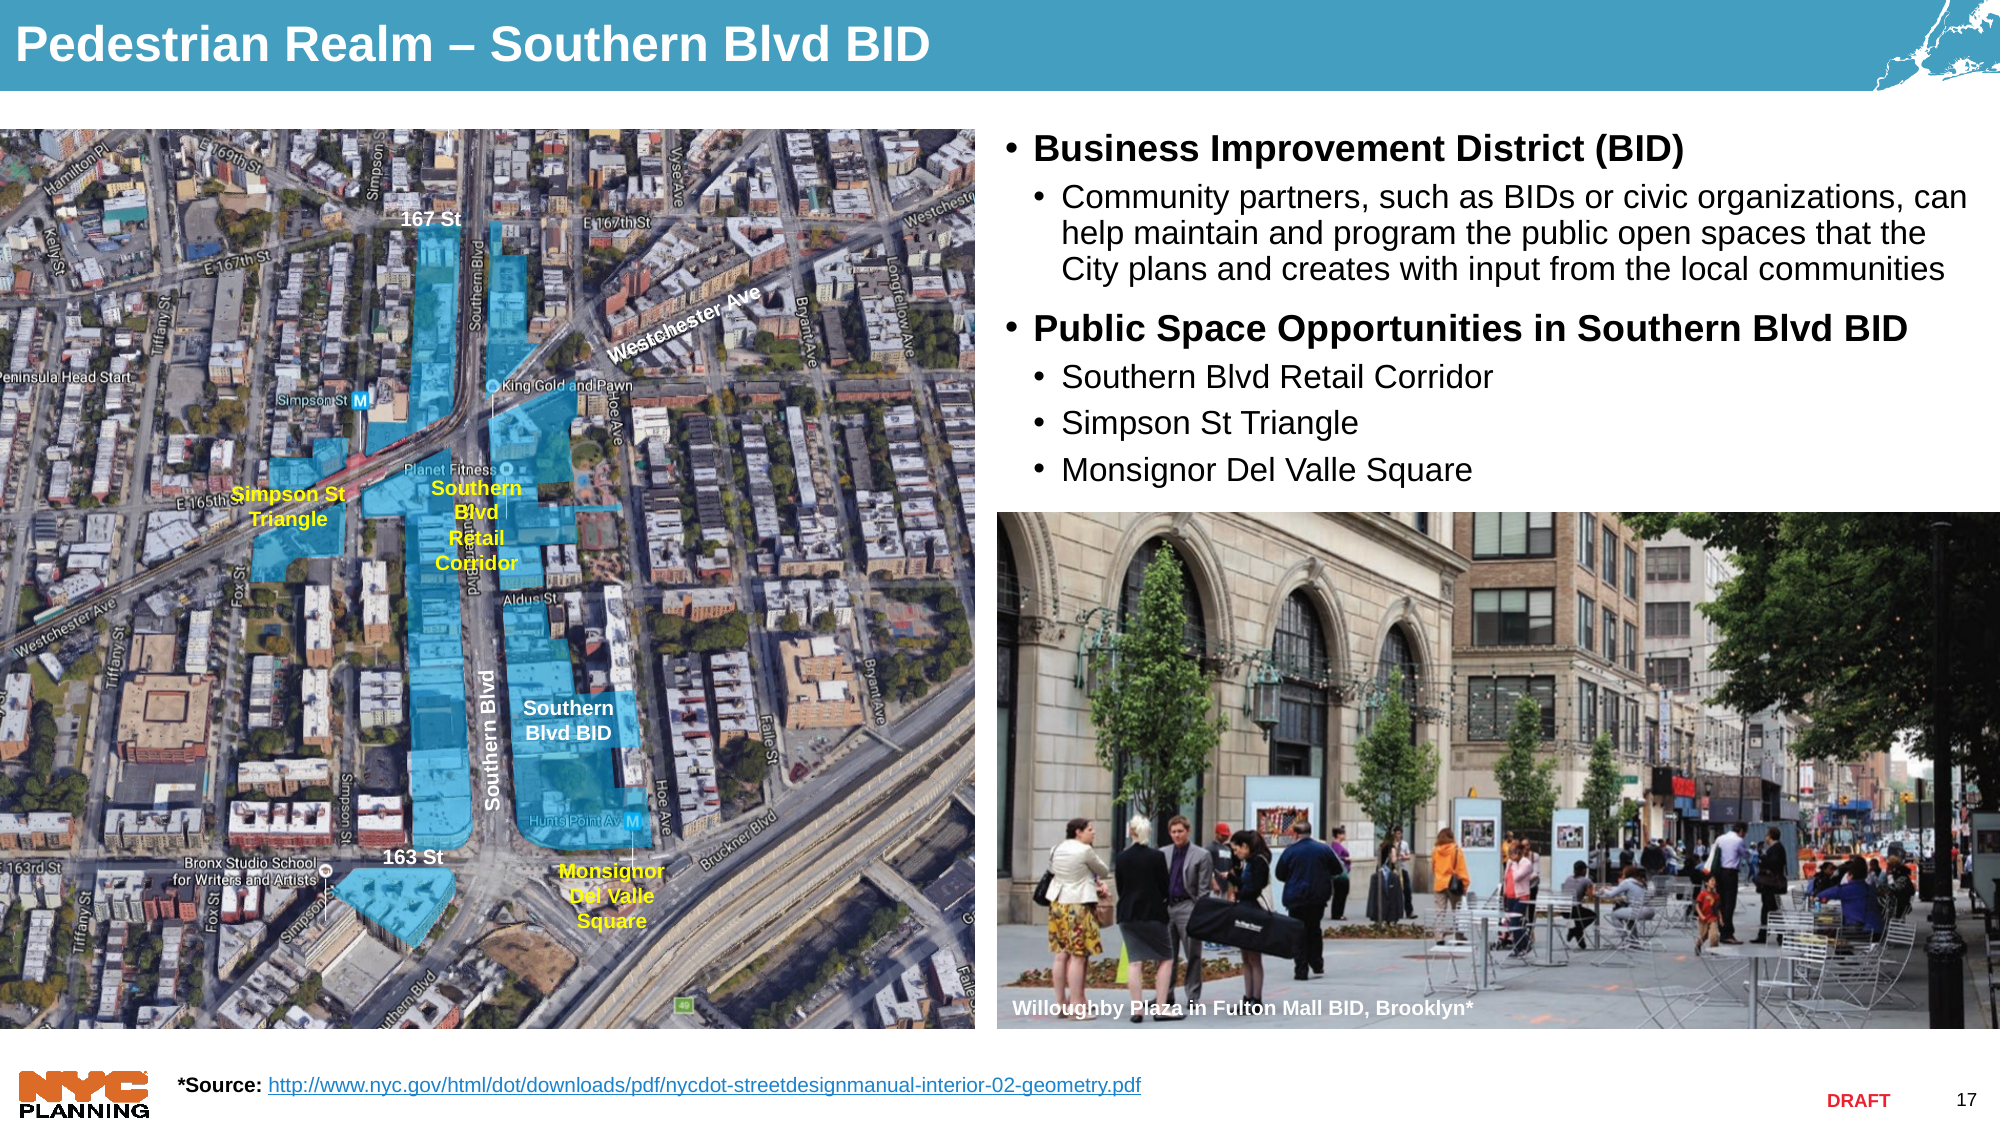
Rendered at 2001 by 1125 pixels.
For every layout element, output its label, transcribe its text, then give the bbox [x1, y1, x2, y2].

picture [16, 1069, 150, 1119]
list Business Improvement District (BID) Community partners, such as BIDs or civic organizations, can help maintain and program the public open spaces that the City plans and creates with input from the local communities Public Space Opportunities in Southern Blvd BID Southern Blvd Retail Corridor Simpson St Triangle Monsignor Del Valle Square [975, 129, 2000, 1125]
list *Source: http://www.nyc.gov/html/dot/downloads/pdf/nycdot-streetdesignmanual-interior-02-geometry.pdf [162, 1067, 975, 1117]
title Pedestrian Realm – Southern Blvd BID [0, 0, 1800, 91]
picture [0, 129, 975, 1029]
picture [997, 512, 2000, 1029]
